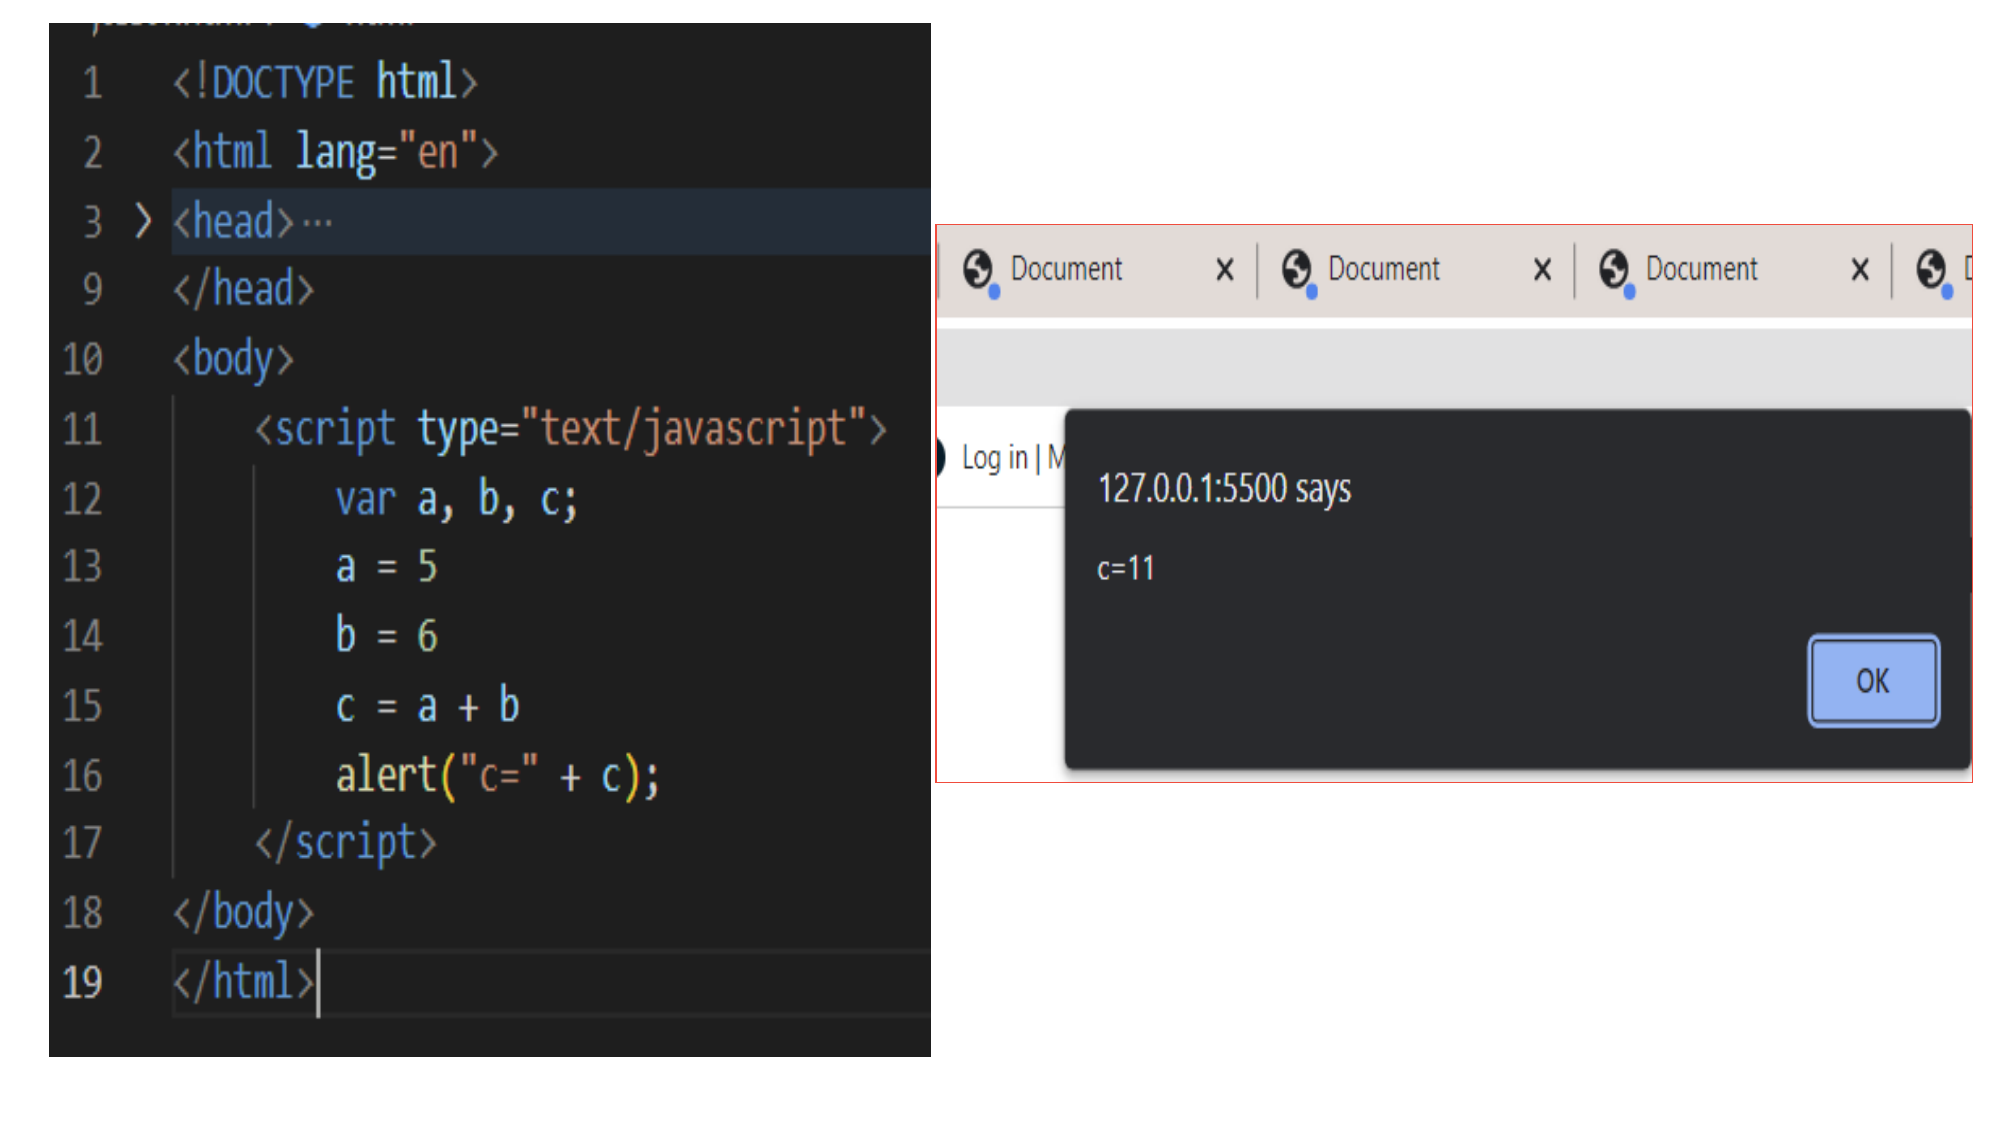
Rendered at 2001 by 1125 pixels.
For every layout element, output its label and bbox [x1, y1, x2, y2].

text_box [49, 23, 1974, 1057]
